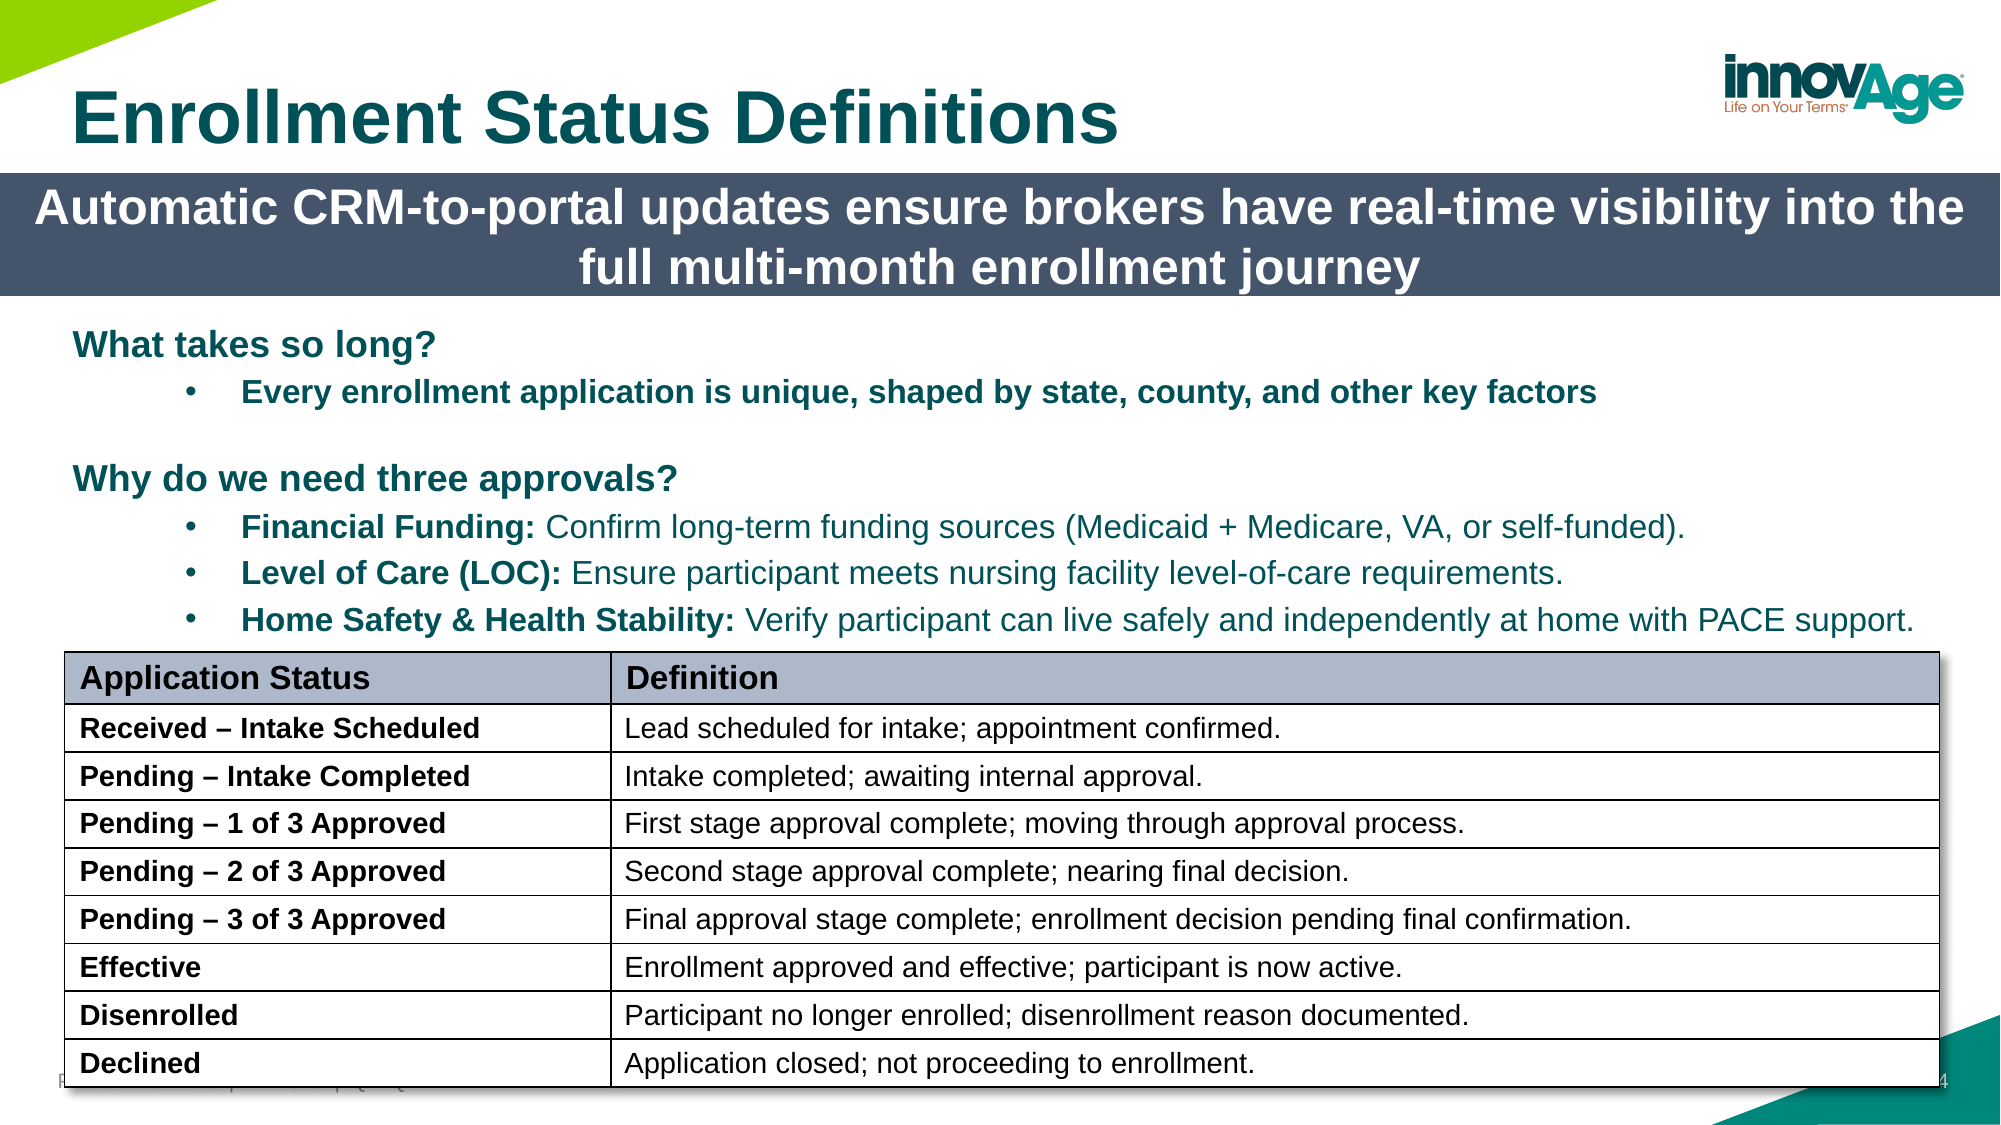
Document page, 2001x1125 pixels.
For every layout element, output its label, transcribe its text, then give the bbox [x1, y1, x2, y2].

table_header Definition [612, 653, 1939, 703]
text_box Automatic CRM-to-portal updates ensure brokers have real-time visibility into the full multi-month enrollment journey [0, 173, 2000, 296]
table_cell Declined [65, 1040, 610, 1086]
table_cell First stage approval complete; moving through approval process. [612, 801, 1939, 847]
table_cell Second stage approval complete; nearing final decision. [612, 849, 1939, 895]
table_cell Intake completed; awaiting internal approval. [612, 753, 1939, 799]
table_cell Pending – 3 of 3 Approved [65, 896, 610, 943]
table_cell Lead scheduled for intake; appointment confirmed. [612, 705, 1939, 751]
slide_number 4 [1843, 1050, 1964, 1111]
table_cell Pending – 1 of 3 Approved [65, 801, 610, 847]
table_cell Received – Intake Scheduled [65, 705, 610, 751]
table_cell Enrollment approved and effective; participant is now active. [612, 944, 1939, 990]
table_cell Application closed; not proceeding to enrollment. [612, 1040, 1939, 1086]
title Enrollment Status Definitions [56, 52, 1700, 173]
list What takes so long? Every enrollment application is unique, shaped by state, county, and other key factors Why do we need three approvals? Financial Funding: Confirm long-term funding sources (Medicaid + Medicare, VA, or self-funded). Level of Care (LOC): Ensure participant meets nursing facility level-of-care requirements. Home Safety & Health Stability: Verify participant can live safely and independently at home with PACE support. [57, 296, 1964, 659]
picture [1725, 54, 1964, 124]
table_cell Disenrolled [65, 992, 610, 1038]
table_cell Pending – Intake Completed [65, 753, 610, 799]
table_cell Effective [65, 944, 610, 990]
table_cell Participant no longer enrolled; disenrollment reason documented. [612, 992, 1939, 1038]
table_header Application Status [65, 653, 610, 703]
table_cell Final approval stage complete; enrollment decision pending final confirmation. [612, 896, 1939, 943]
table_cell Pending – 2 of 3 Approved [65, 849, 610, 895]
